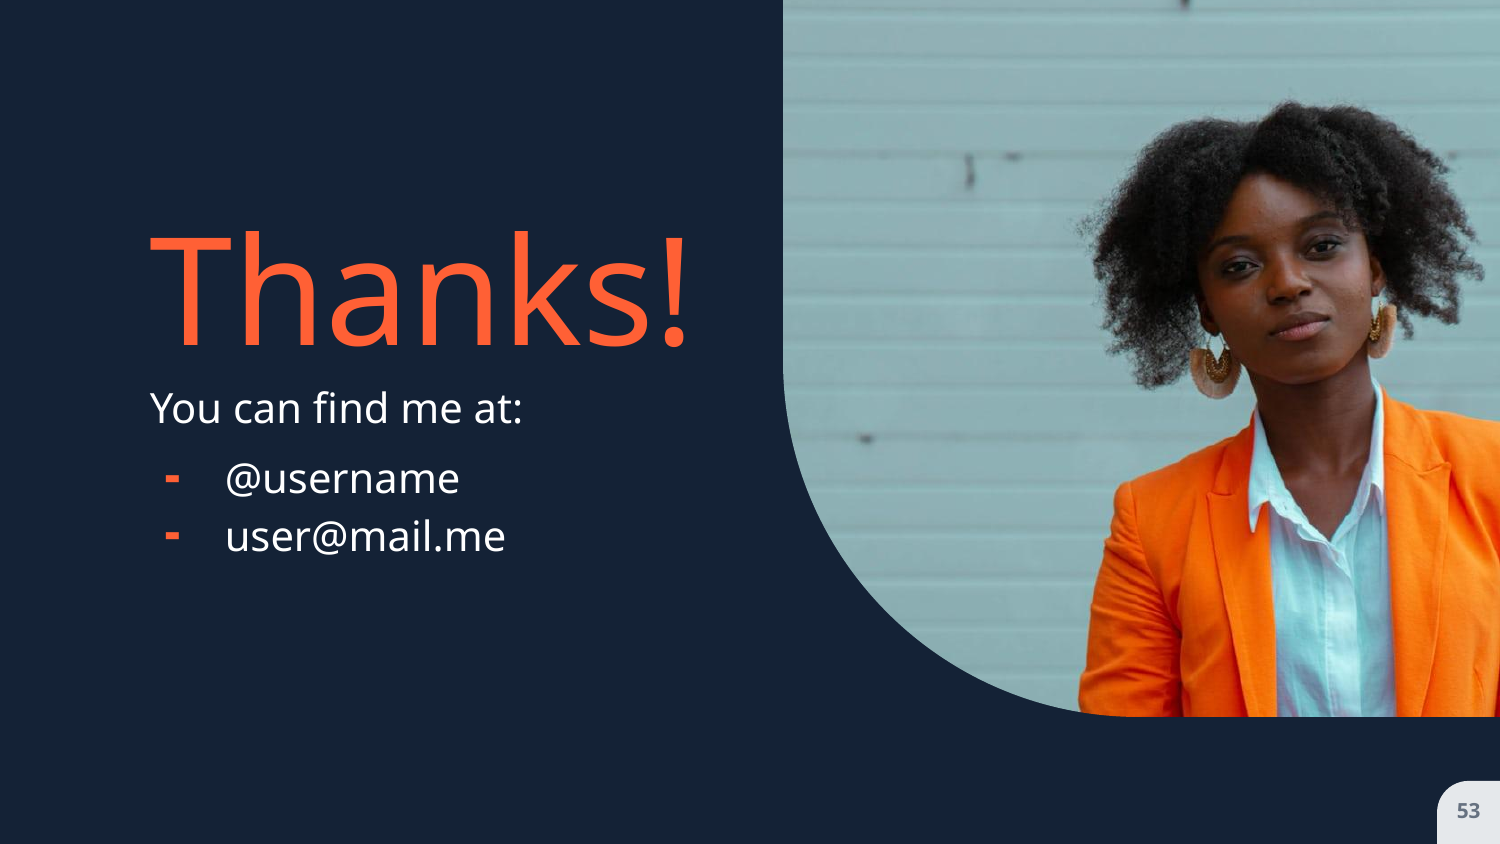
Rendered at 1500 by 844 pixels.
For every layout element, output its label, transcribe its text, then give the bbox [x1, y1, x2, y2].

picture [782, 0, 1500, 718]
slide_number 53 [1437, 780, 1500, 844]
list You can find me at: @username user@mail.me [149, 374, 719, 663]
title Thanks! [149, 180, 777, 378]
